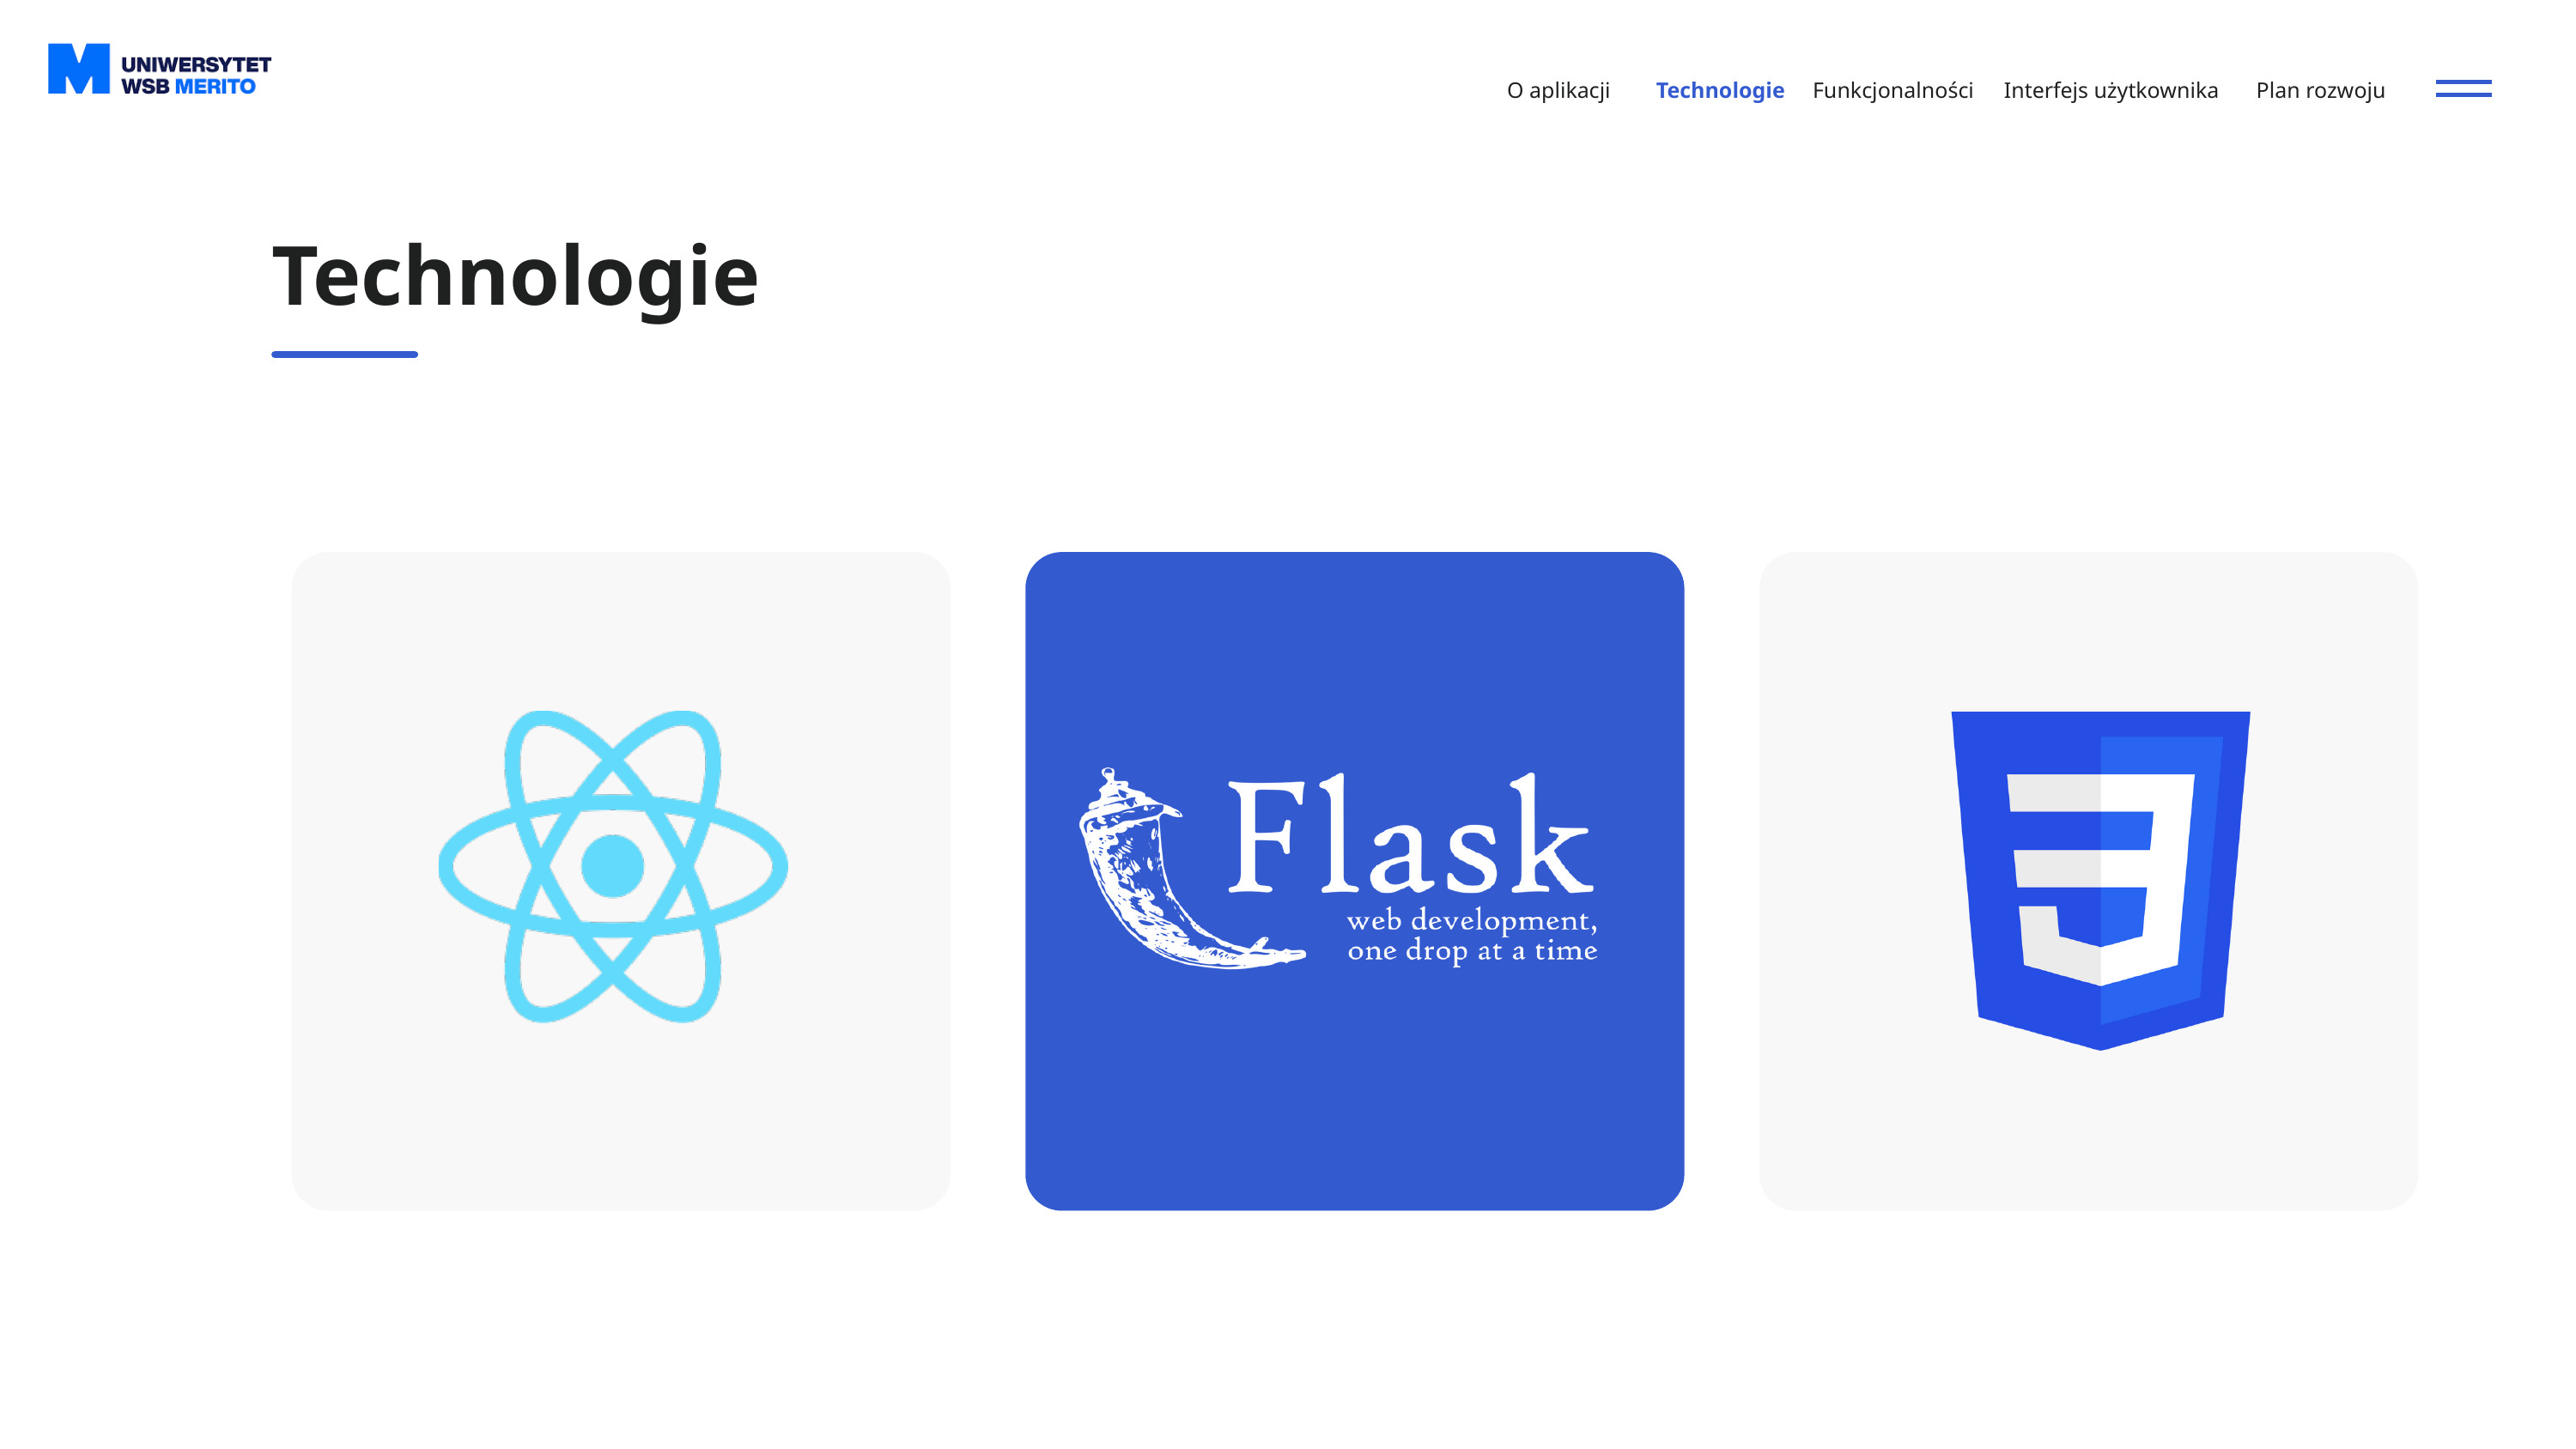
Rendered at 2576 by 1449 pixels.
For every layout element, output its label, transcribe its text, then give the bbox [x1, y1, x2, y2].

text_box Funkcjonalności [1823, 72, 1999, 103]
text_box Interfejs użytkownika [2003, 72, 2251, 103]
text_box Technologie [1656, 72, 1823, 103]
text_box Plan rozwoju [2256, 72, 2406, 103]
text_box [2435, 92, 2493, 97]
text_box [1025, 551, 1685, 1211]
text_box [2435, 79, 2493, 84]
text_box Technologie [271, 226, 2363, 322]
text_box O aplikacji [1507, 72, 1621, 103]
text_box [1759, 551, 2419, 1211]
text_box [291, 551, 951, 1211]
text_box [34, 17, 272, 131]
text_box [270, 350, 419, 359]
